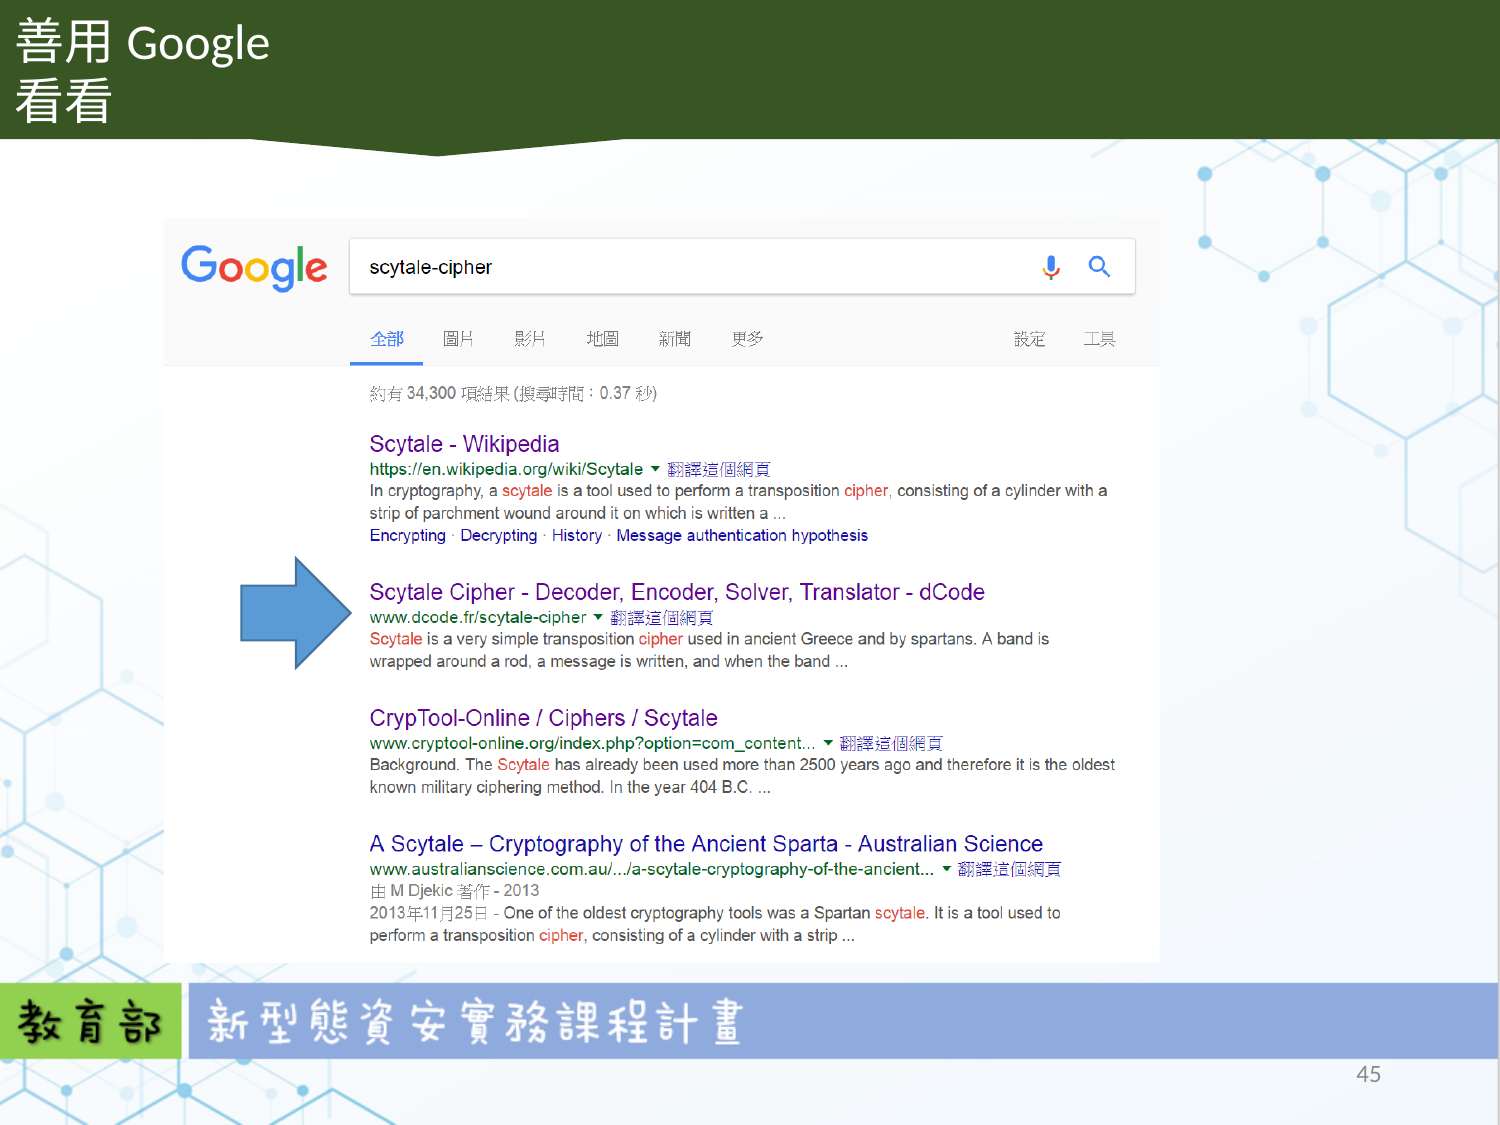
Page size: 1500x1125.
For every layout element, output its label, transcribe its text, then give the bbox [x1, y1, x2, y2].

picture [0, 141, 1500, 1125]
text_box 善用Google 看看 [0, 0, 1500, 158]
slide_number 45 [1059, 1042, 1397, 1103]
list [163, 218, 1160, 963]
